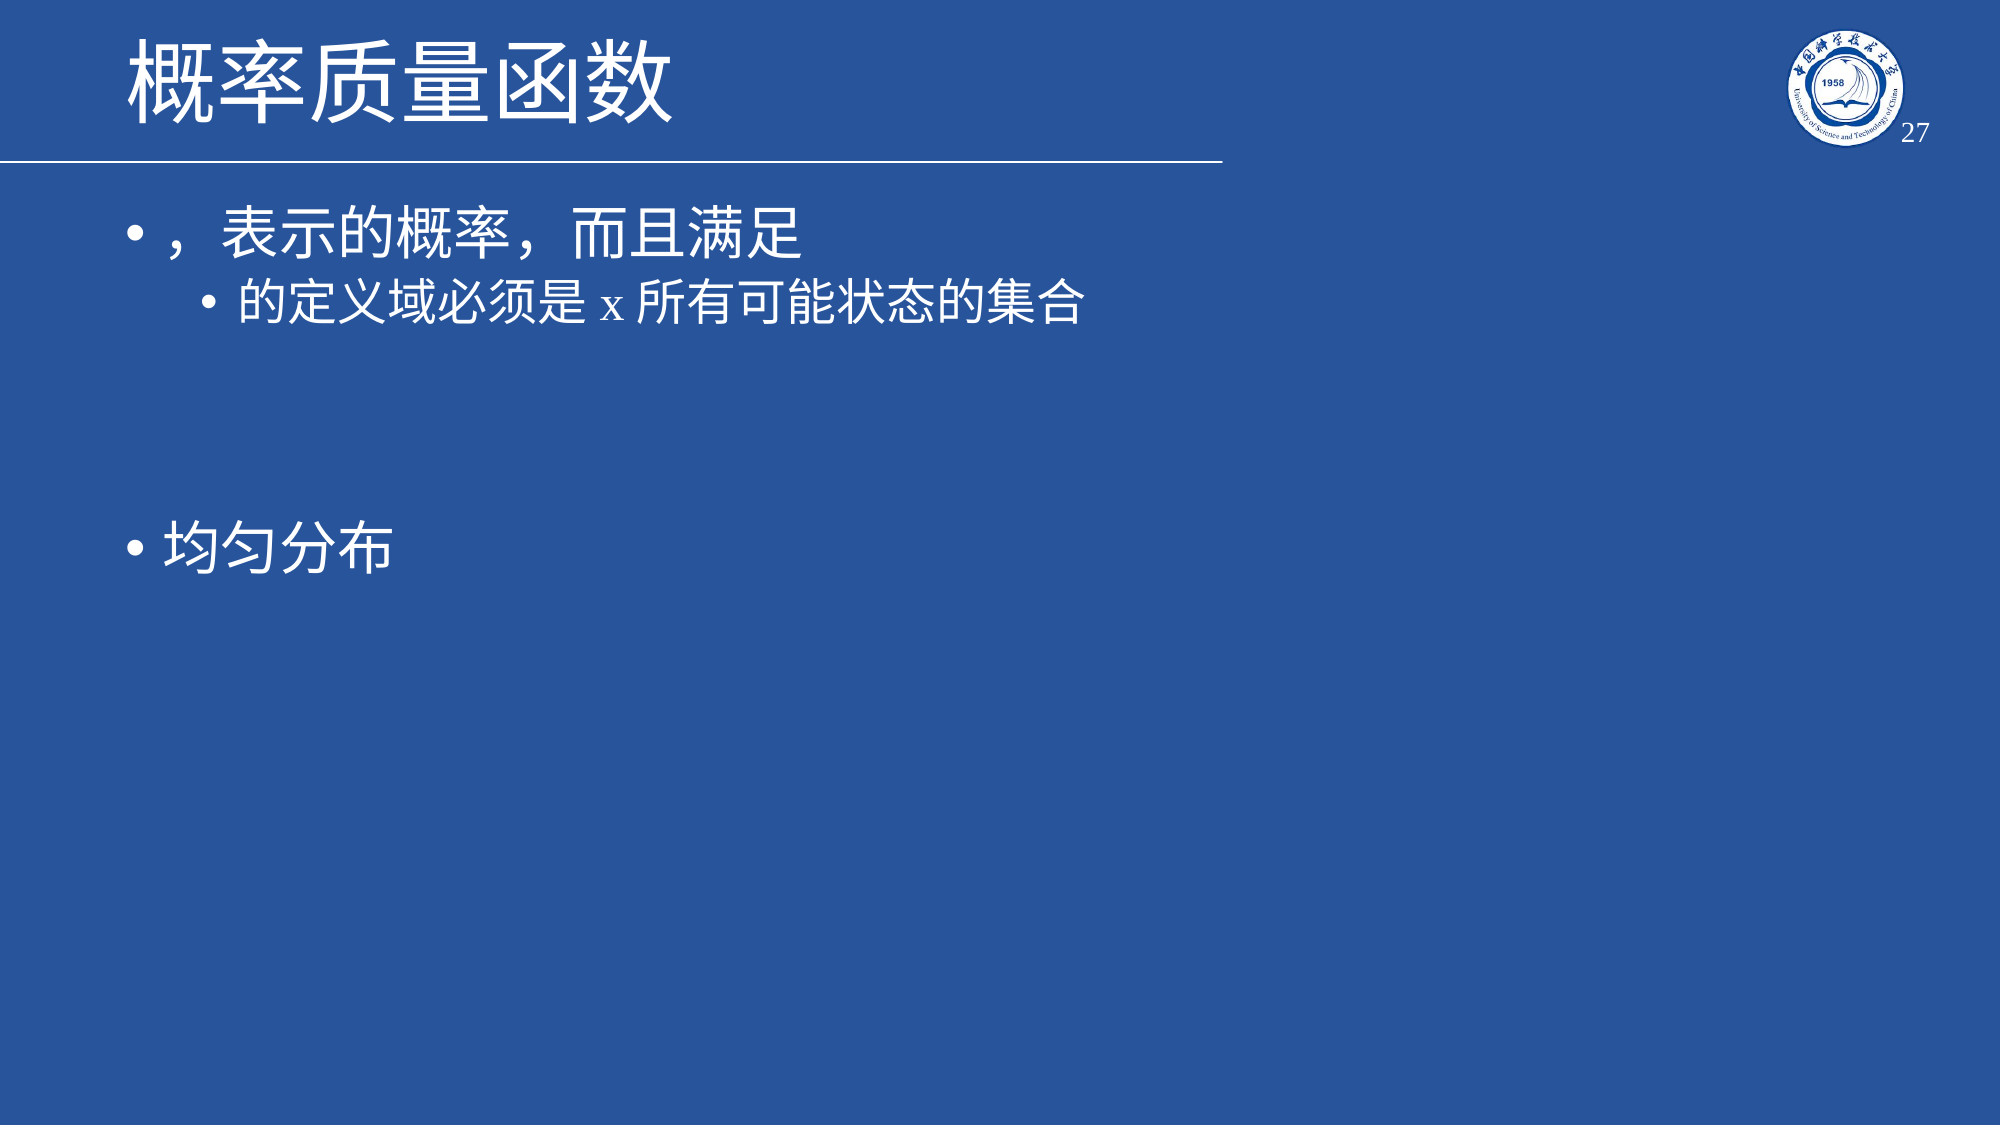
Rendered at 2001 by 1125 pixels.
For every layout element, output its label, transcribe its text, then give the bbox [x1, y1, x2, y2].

slide_number 27 [1862, 112, 1946, 150]
title 概率质量函数 [110, 23, 1907, 150]
